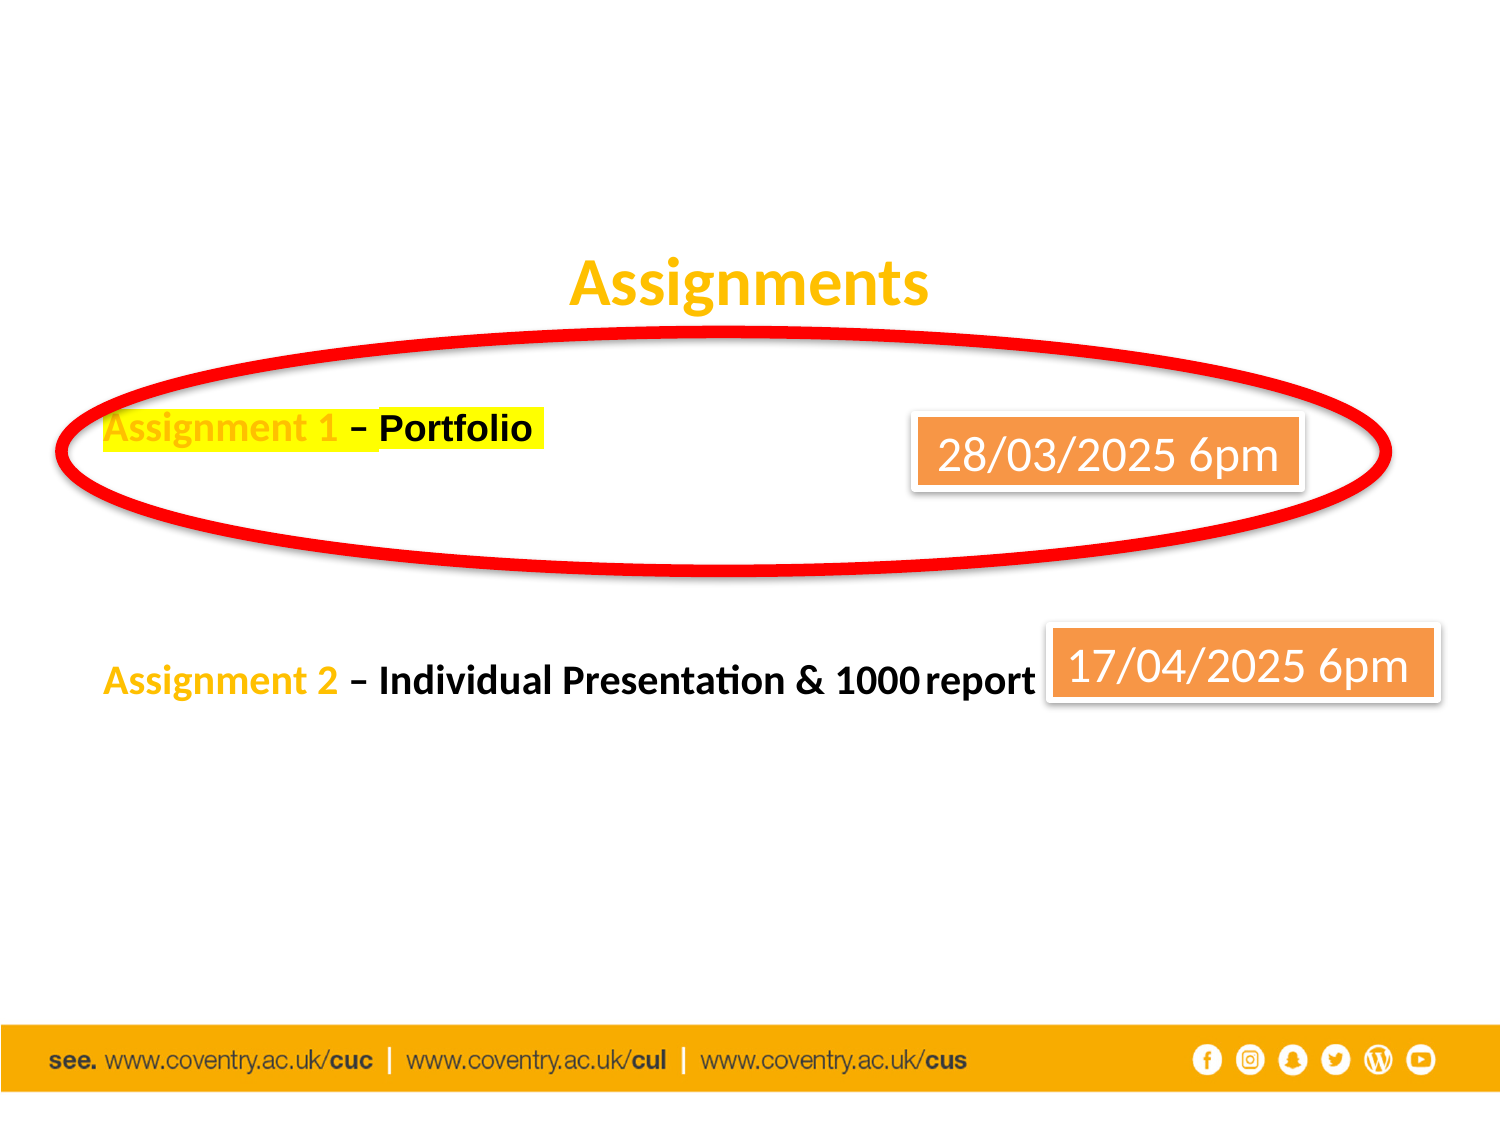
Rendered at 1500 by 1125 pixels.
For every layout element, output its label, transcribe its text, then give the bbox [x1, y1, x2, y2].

title Assignment 1 – Portfolio Assignment 2 – Individual Presentation & 1000 report [103, 398, 1397, 792]
text_box [60, 331, 1387, 572]
text_box Assignments [102, 202, 1397, 366]
text_box 17/04/2025 6pm [1046, 622, 1441, 703]
picture [0, 0, 1500, 1122]
